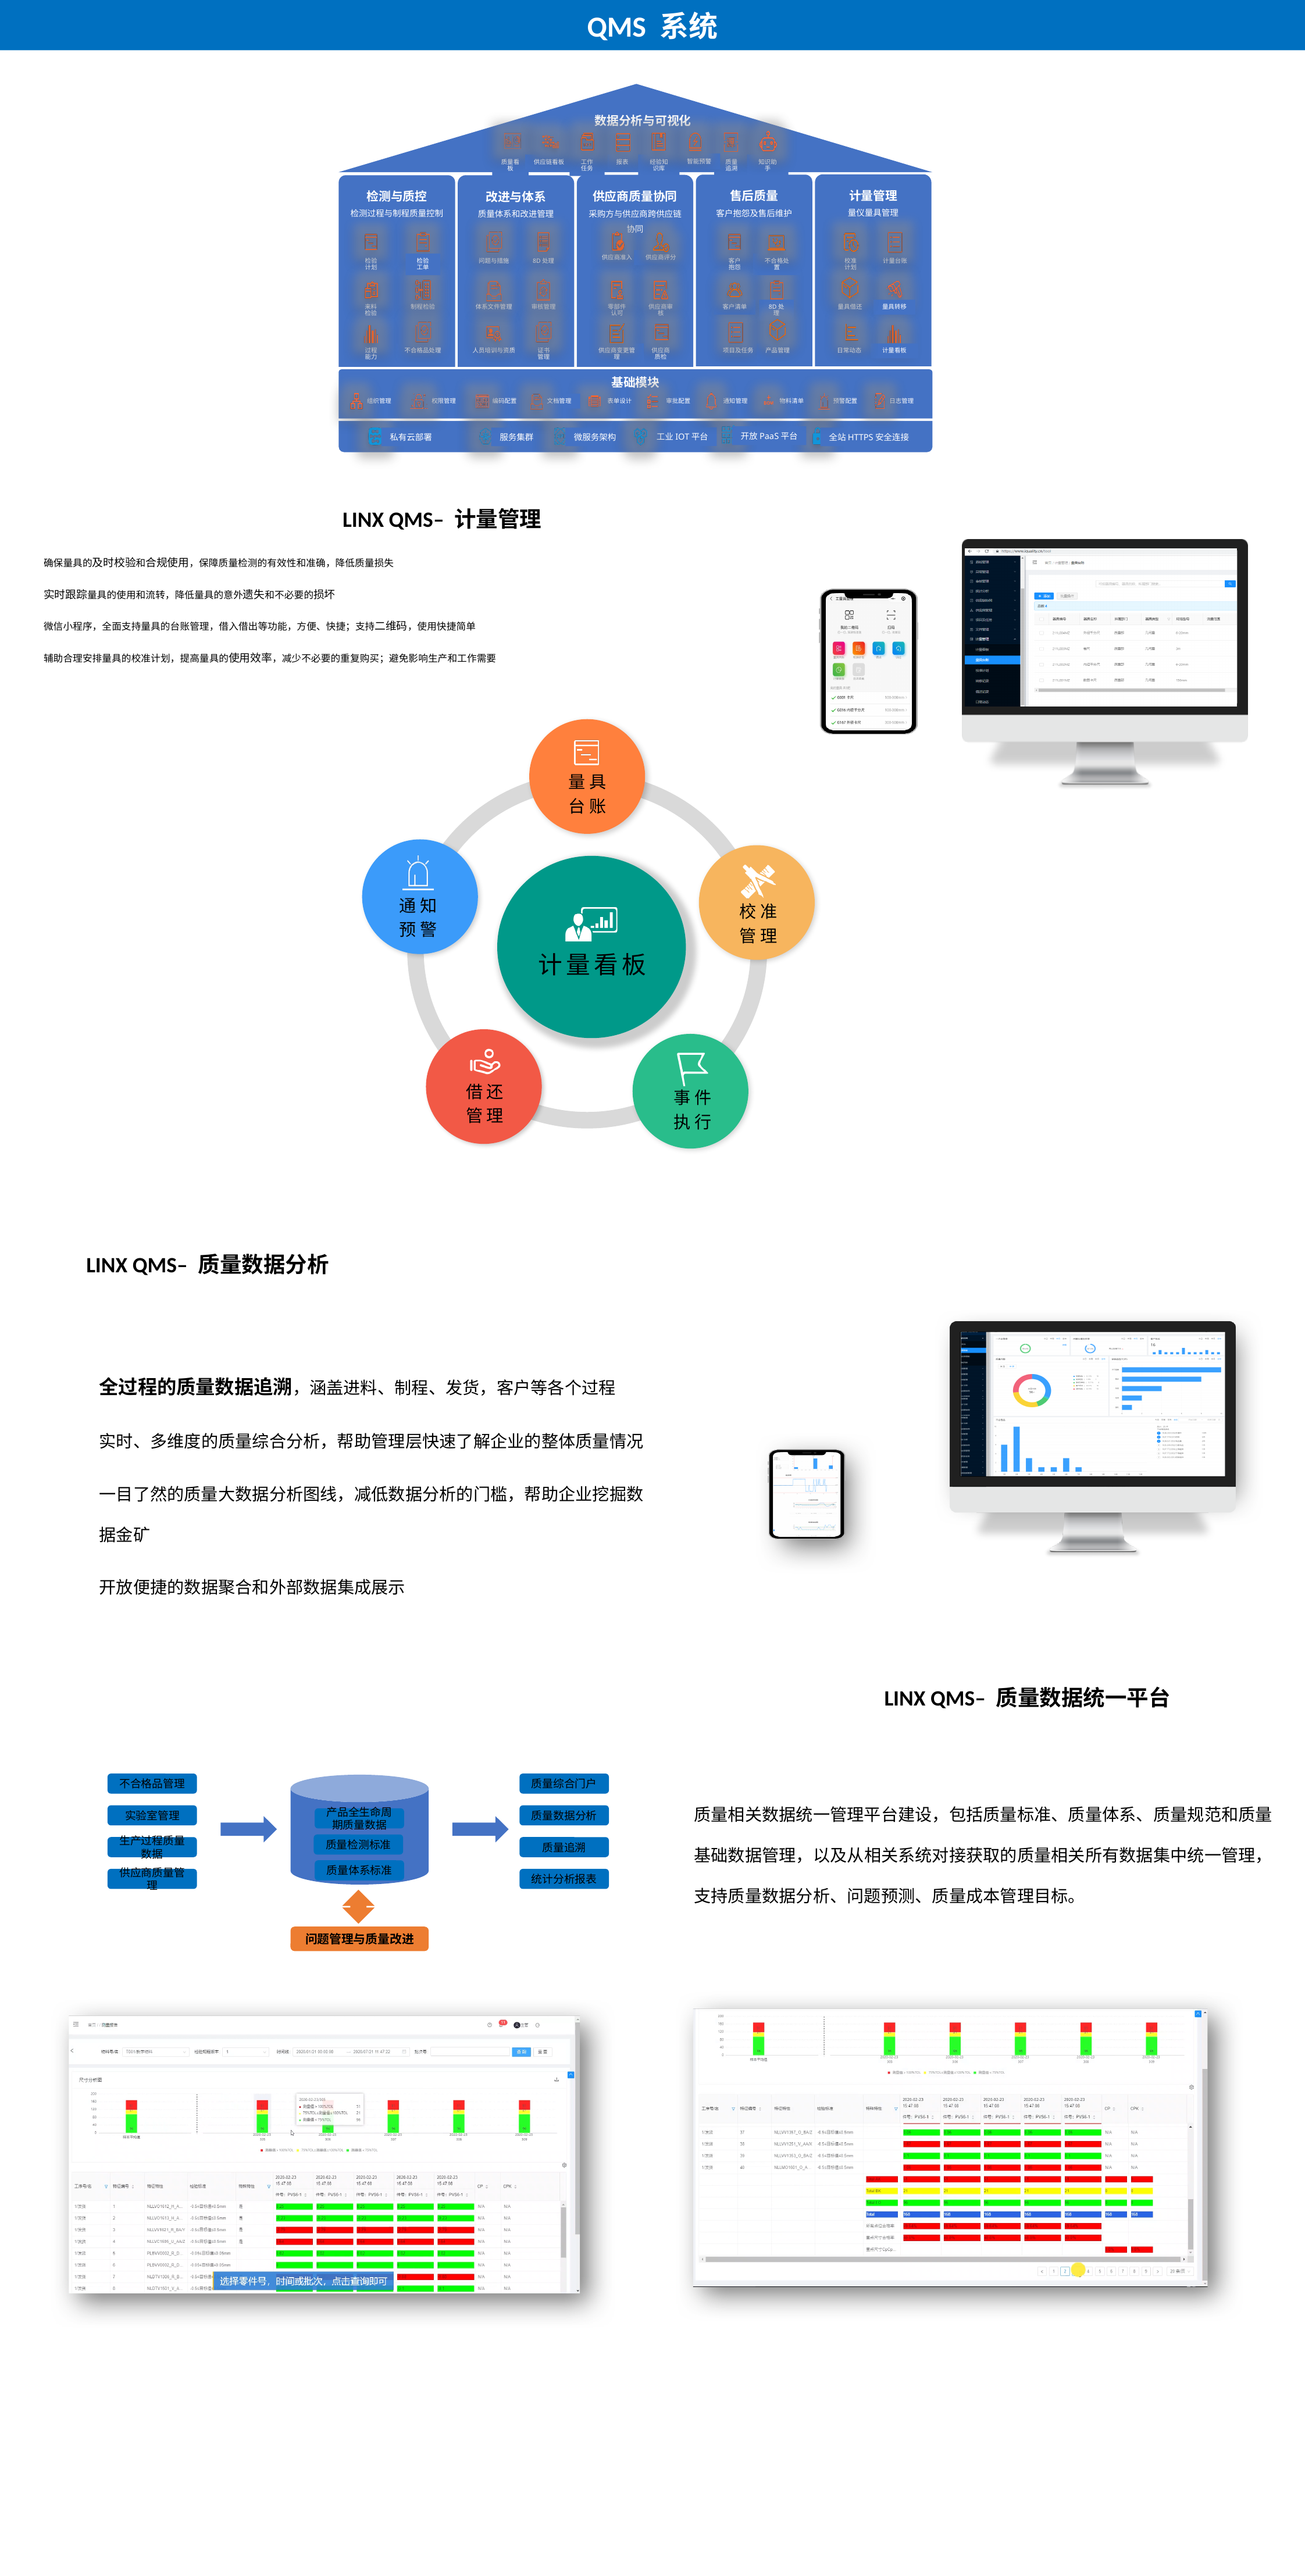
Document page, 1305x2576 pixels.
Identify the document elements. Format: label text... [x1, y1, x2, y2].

text_box QMS 系统 [0, 0, 1305, 51]
picture [69, 2015, 580, 2293]
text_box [962, 539, 1248, 794]
picture [693, 2008, 1208, 2287]
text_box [107, 1748, 609, 1951]
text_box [362, 719, 815, 1149]
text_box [819, 588, 918, 734]
text_box LINX QMS– 质量数据统一平台 [875, 1679, 1182, 1715]
text_box LINX QMS– 质量数据分析 [77, 1246, 384, 1282]
text_box 质量相关数据统一管理平台建设，包括质量标准、质量体系、质量规范和质量基础数据管理，以及从相关系统对接获取的质量相关所有数据集中统一管理，支持质量数据分析、问题预测、质量成本管理目标。 [685, 1779, 1290, 1910]
text_box 全过程的质量数据追溯，涵盖进料、制程、发货，客户等各个过程 实时、多维度的质量综合分析，帮助管理层快速了解企业的整体质量情况 一目了然的质量大数据分析图线，减低数据分析的门槛，帮助企业挖掘数据金矿 开放便捷的数据聚合和外部数据集成展示 [69, 1347, 666, 1707]
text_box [768, 1449, 846, 1539]
text_box 确保量具的及时校验和合规使用，保障质量检测的有效性和准确，降低质量损失 实时跟踪量具的使用和流转，降低量具的意外遗失和不必要的损坏 微信小程序，全面支持量具的台账管理，借入借出等功能，方便、快捷；支持二维码，使用快捷简单 辅助合理安排量具的校准计划，提高量具的使用效率，减少不必要的重复购买；避免影响生产和工作需要 [13, 545, 611, 748]
text_box LINX QMS– 计量管理 [334, 501, 618, 536]
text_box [950, 1321, 1236, 1561]
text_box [338, 84, 933, 452]
